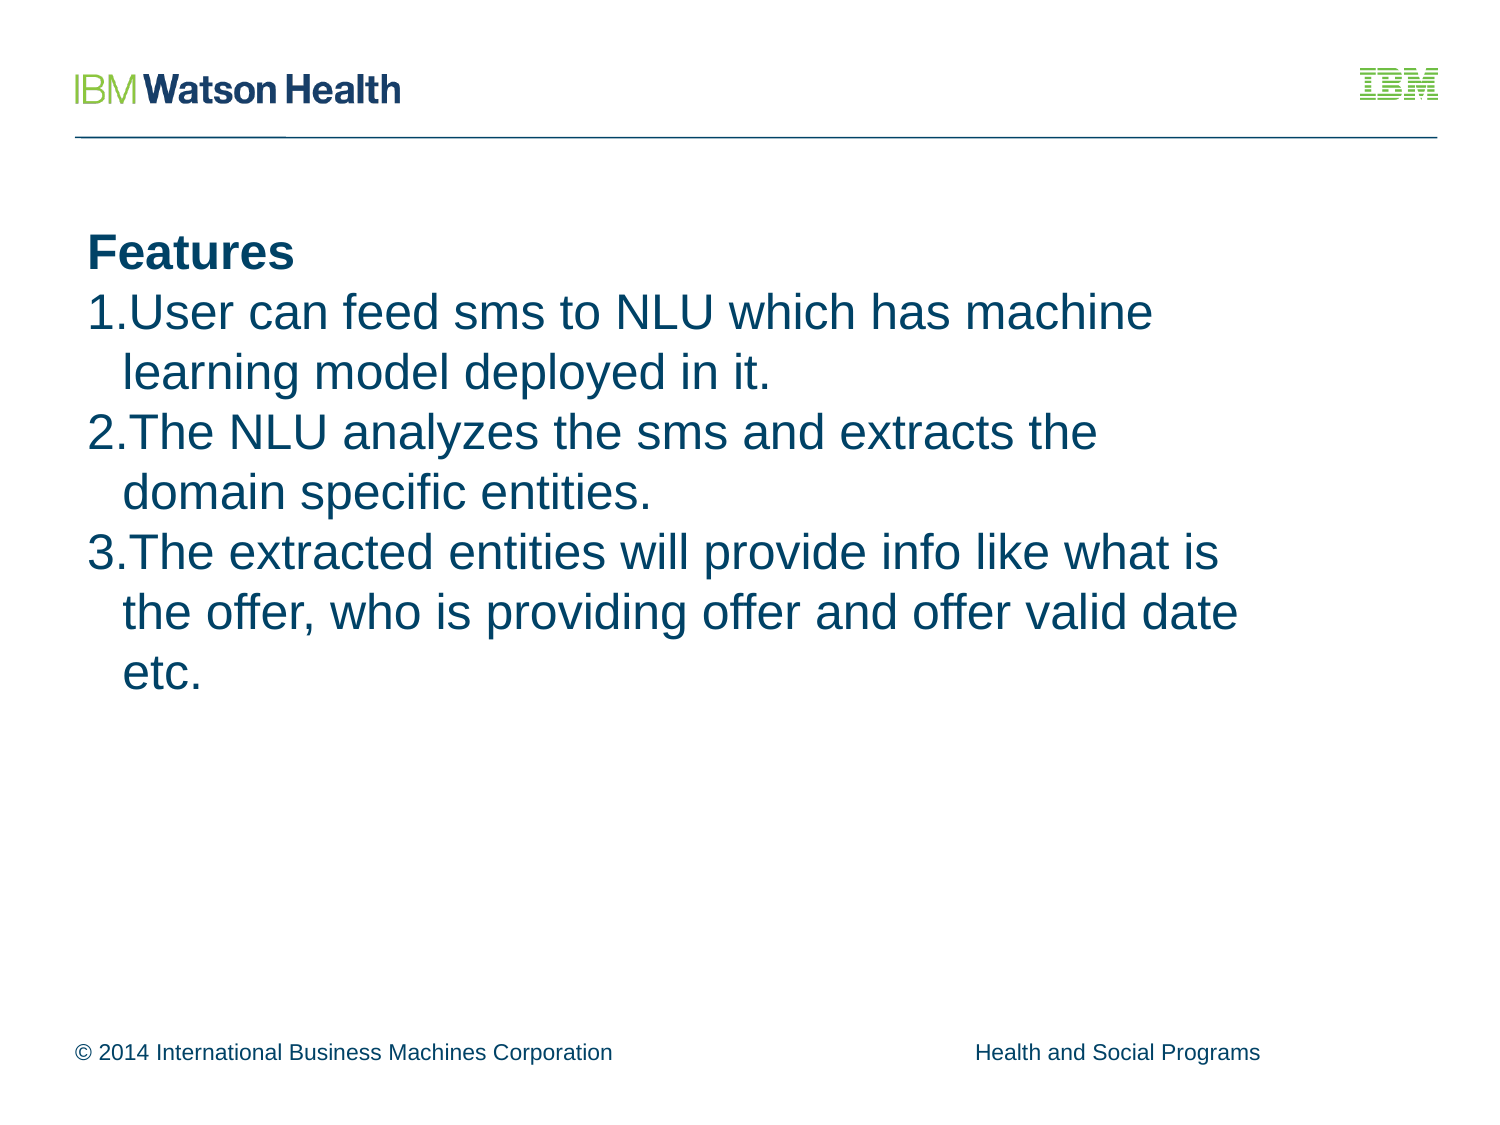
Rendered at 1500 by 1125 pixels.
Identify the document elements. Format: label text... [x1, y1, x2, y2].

picture [1360, 68, 1438, 100]
footer © 2014 International Business Machines Corporation Health and Social Programs [75, 1037, 1275, 1075]
picture [75, 74, 400, 104]
text_box Features User can feed sms to NLU which has machine learning model deployed in it. The NLU analyzes the sms and extracts the domain specific entities. The extracted entities will provide info like what is the offer, who is providing offer and offer valid date etc. [72, 212, 1273, 708]
